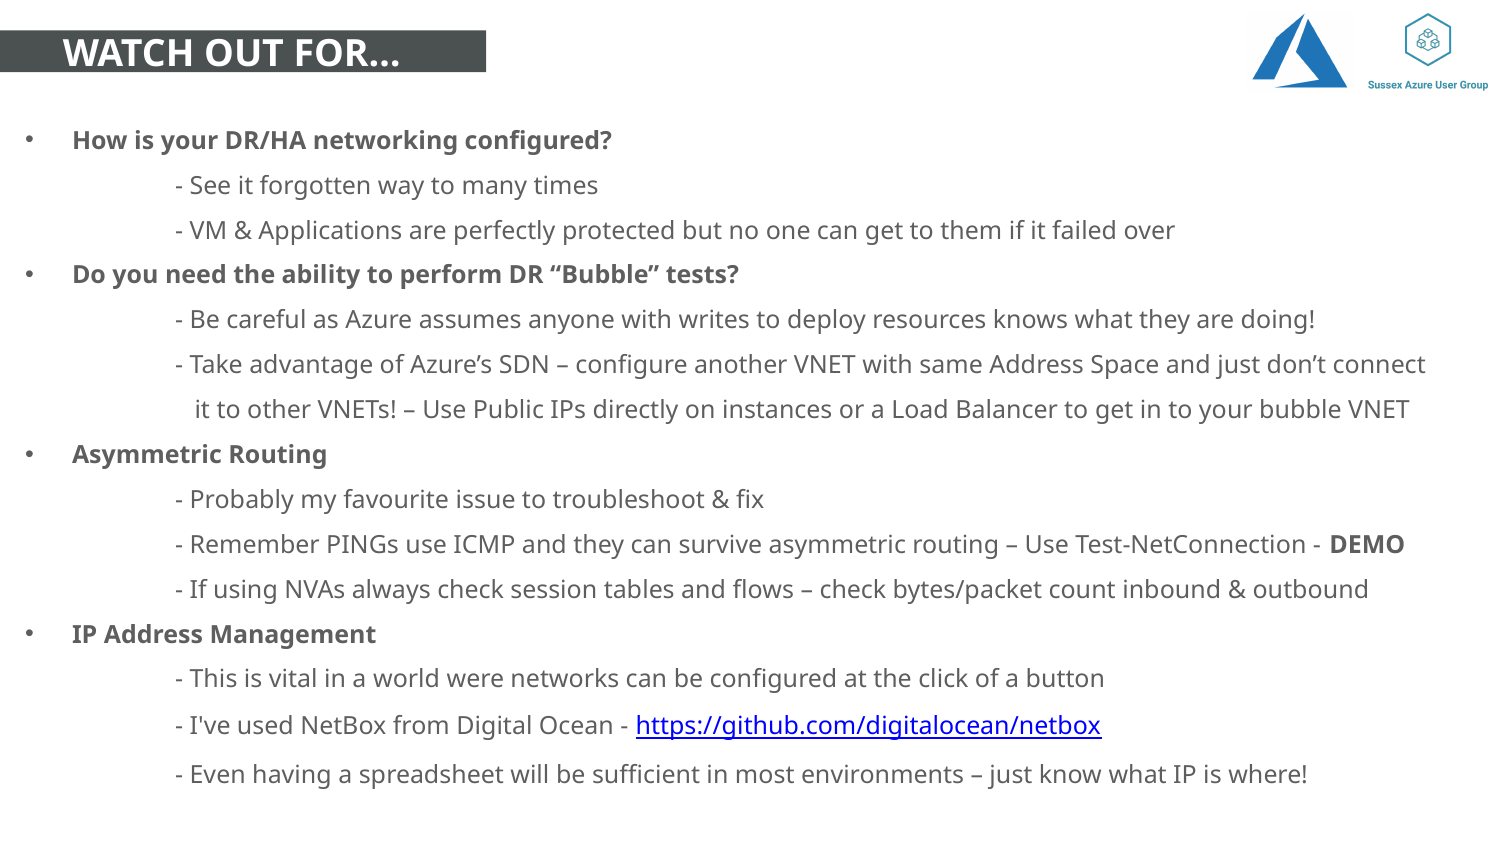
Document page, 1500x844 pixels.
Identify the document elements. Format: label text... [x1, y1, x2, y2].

text_box [0, 30, 63, 73]
picture [1245, 12, 1354, 94]
text_box WATCH OUT FOR… [63, 28, 1128, 92]
picture [1363, 10, 1491, 91]
text_box How is your DR/HA networking configured? - See it forgotten way to many times - VM & Applications are perfectly protected but no one can get to them if it failed over Do you need the ability to perform DR “Bubble” tests? - Be careful as Azure assumes anyone with writes to deploy resources knows what they are doing! - Take advantage of Azure’s SDN – configure another VNET with same Address Space and just don’t connect it to other VNETs! – Use Public IPs directly on instances or a Load Balancer to get in to your bubble VNET Asymmetric Routing - Probably my favourite issue to troubleshoot & fix - Remember PINGs use ICMP and they can survive asymmetric routing – Use Test-NetConnection - DEMO - If using NVAs always check session tables and flows – check bytes/packet count inbound & outbound IP Address Management - This is vital in a world were networks can be configured at the click of a button - I've used NetBox from Digital Ocean - https://github.com/digitalocean/netbox - Even having a spreadsheet will be sufficient in most environments – just know what IP is where! [17, 101, 1483, 797]
